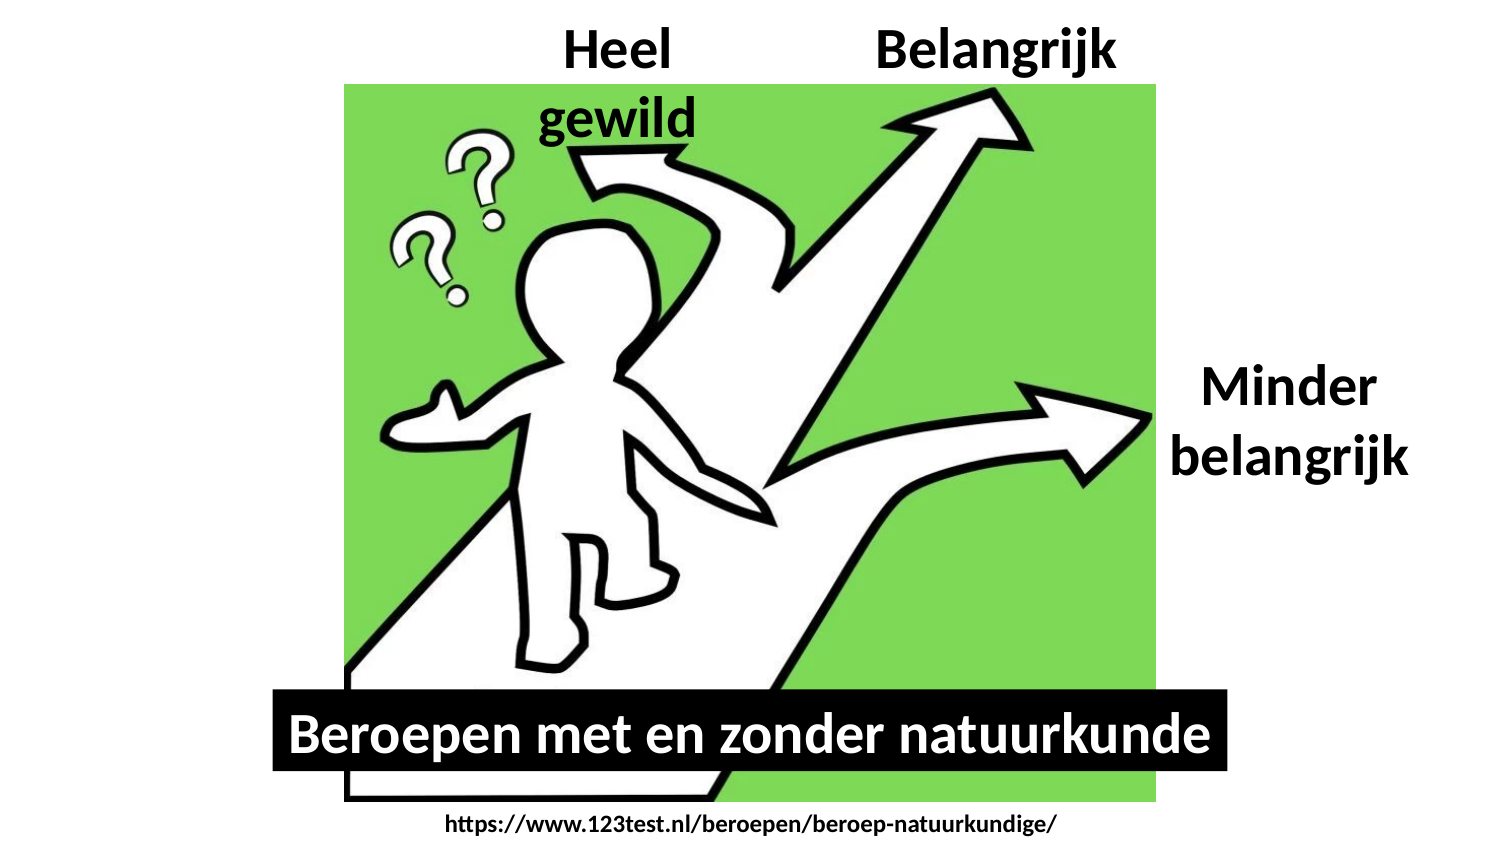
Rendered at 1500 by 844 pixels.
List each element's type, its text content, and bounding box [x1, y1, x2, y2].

text_box Heel gewild [538, 9, 698, 83]
picture [343, 84, 1156, 803]
text_box https://www.123test.nl/beroepen/beroep-natuurkundige/ [444, 810, 1059, 838]
text_box Belangrijk [875, 9, 1118, 80]
text_box Minder belangrijk [1169, 346, 1410, 487]
text_box Beroepen met en zonder natuurkunde [1162, 689, 1228, 772]
text_box Beroepen met en zonder natuurkunde [272, 689, 338, 772]
